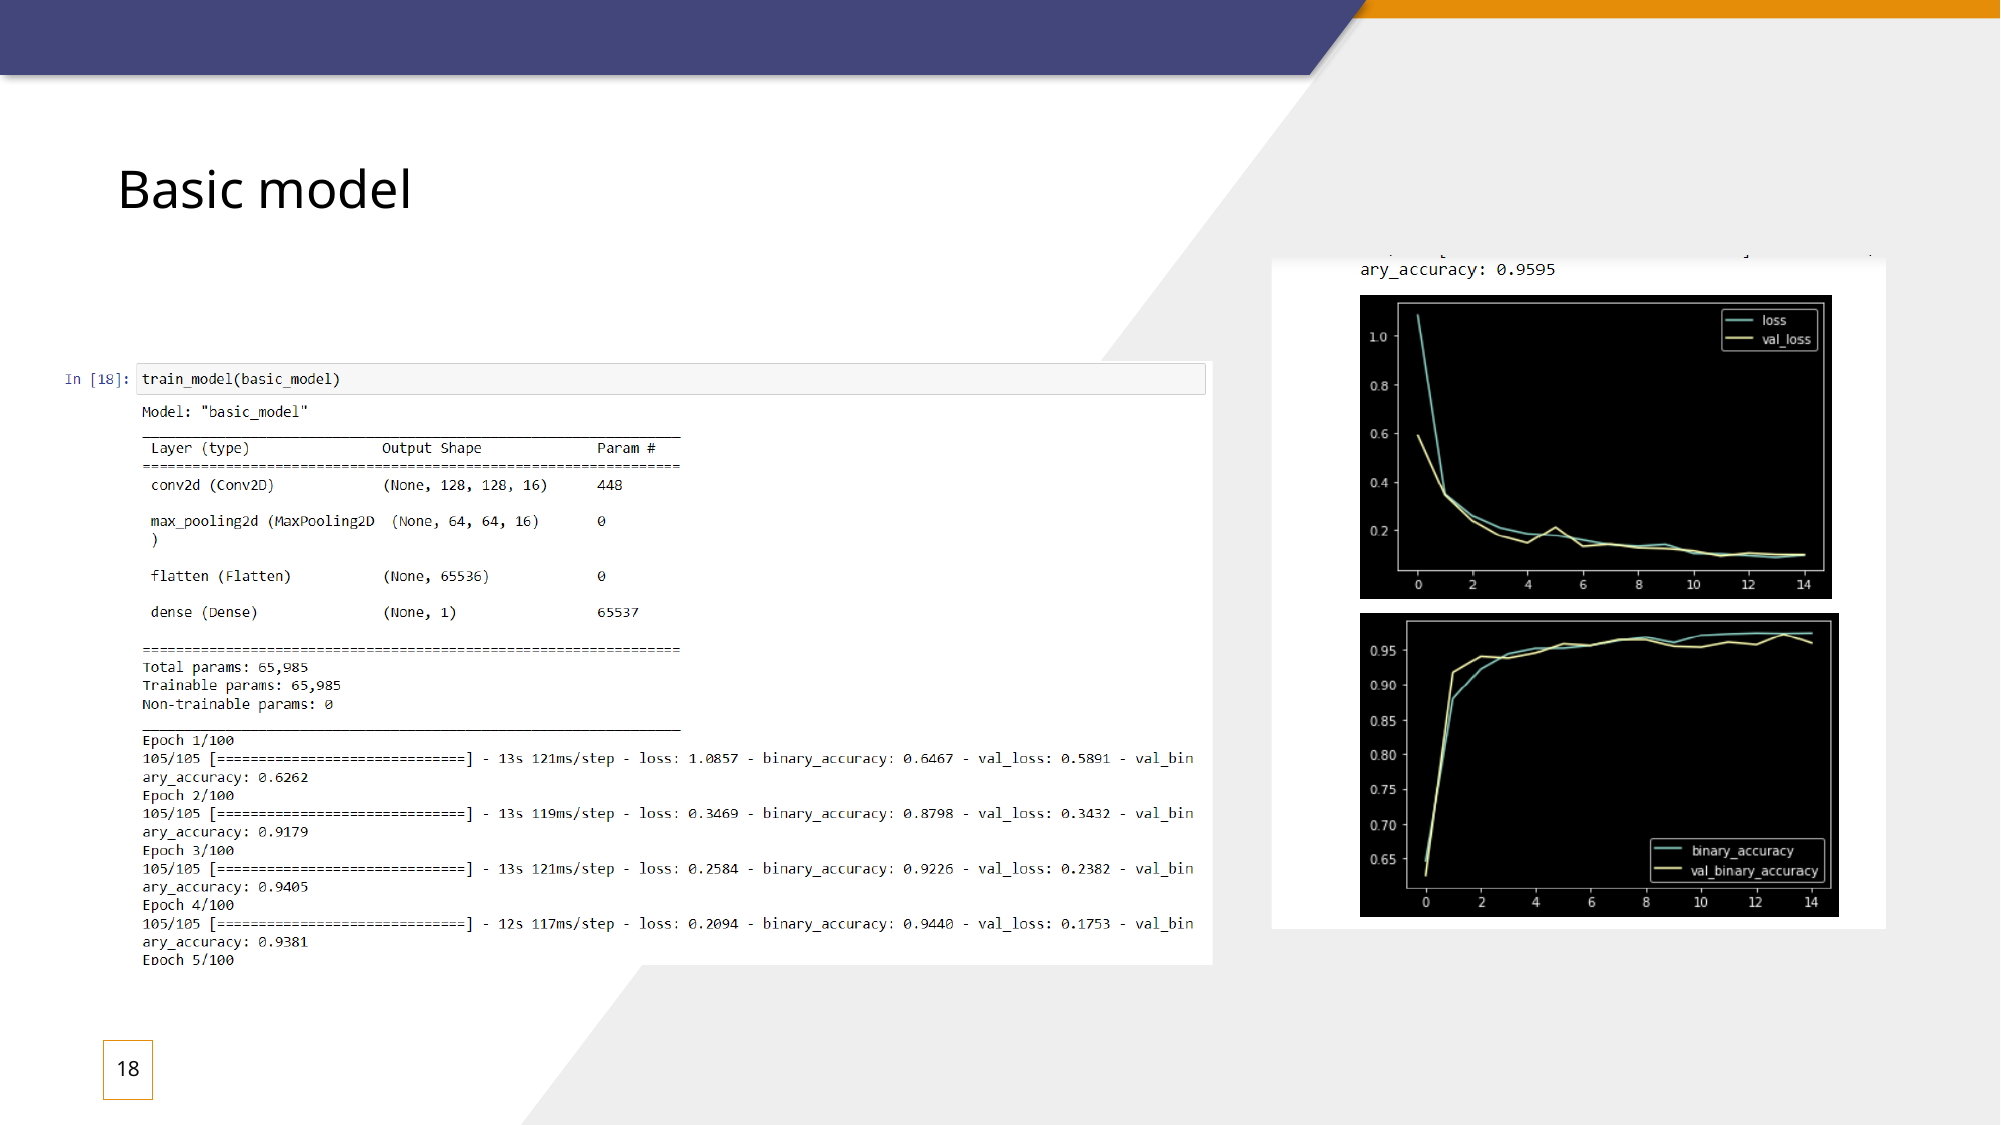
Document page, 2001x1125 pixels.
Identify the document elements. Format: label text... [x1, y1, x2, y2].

text_box Basic model [103, 148, 870, 227]
picture [1271, 255, 1887, 929]
picture [42, 361, 1213, 965]
slide_number 18 [103, 1040, 153, 1100]
